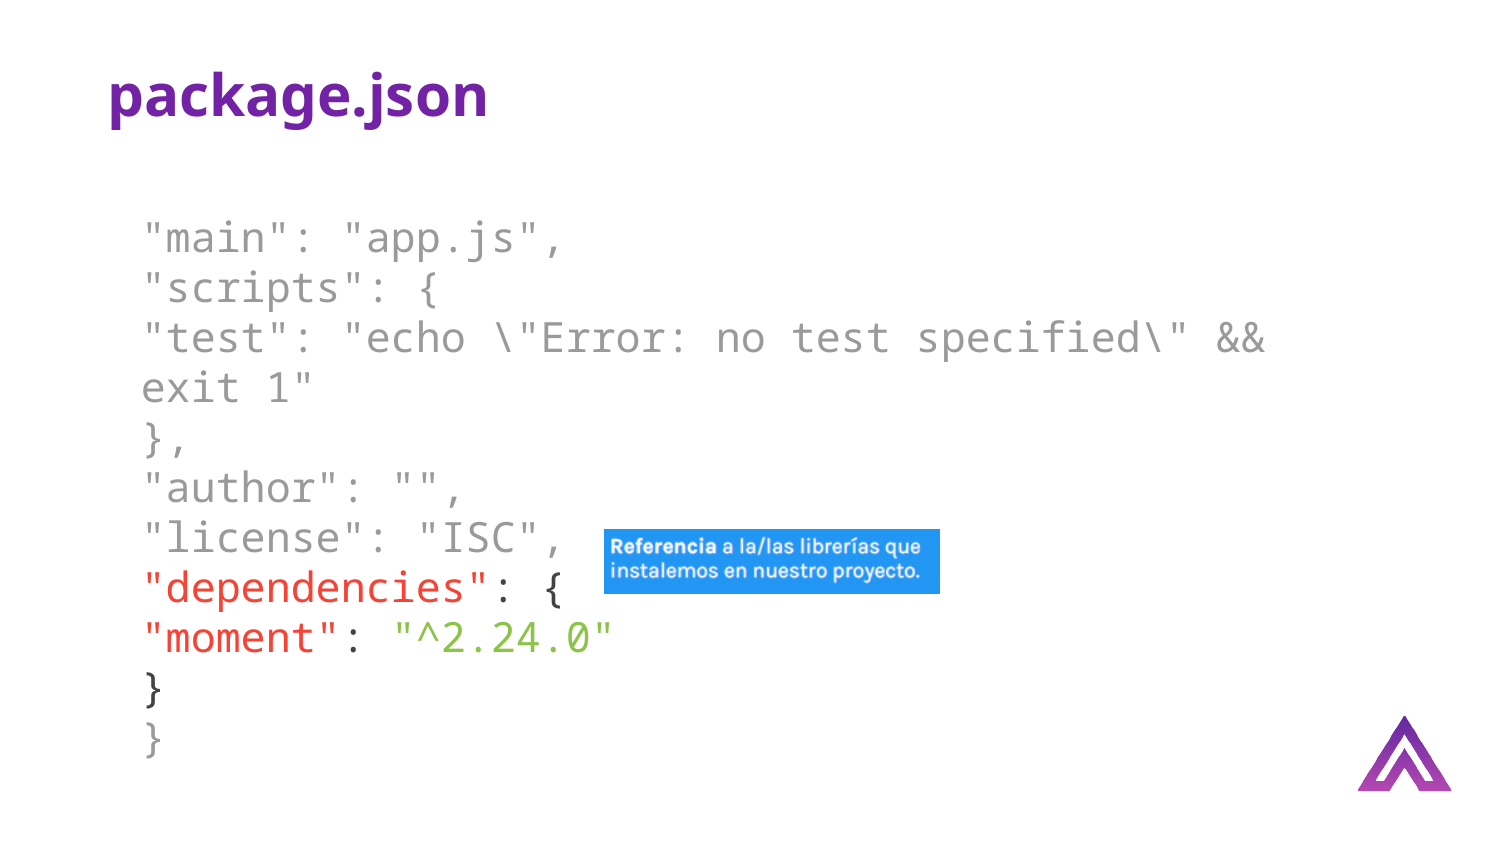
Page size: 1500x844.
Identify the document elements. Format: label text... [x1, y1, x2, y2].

text_box package.json [0, 43, 597, 144]
text_box "main": "app.js", "scripts": { "test": "echo \"Error: no test specified\" && exit 1" }, "author": "", "license": "ISC", "dependencies": { "moment": "^2.24.0" } } [125, 196, 1391, 782]
picture [604, 529, 940, 594]
picture [1348, 705, 1459, 803]
